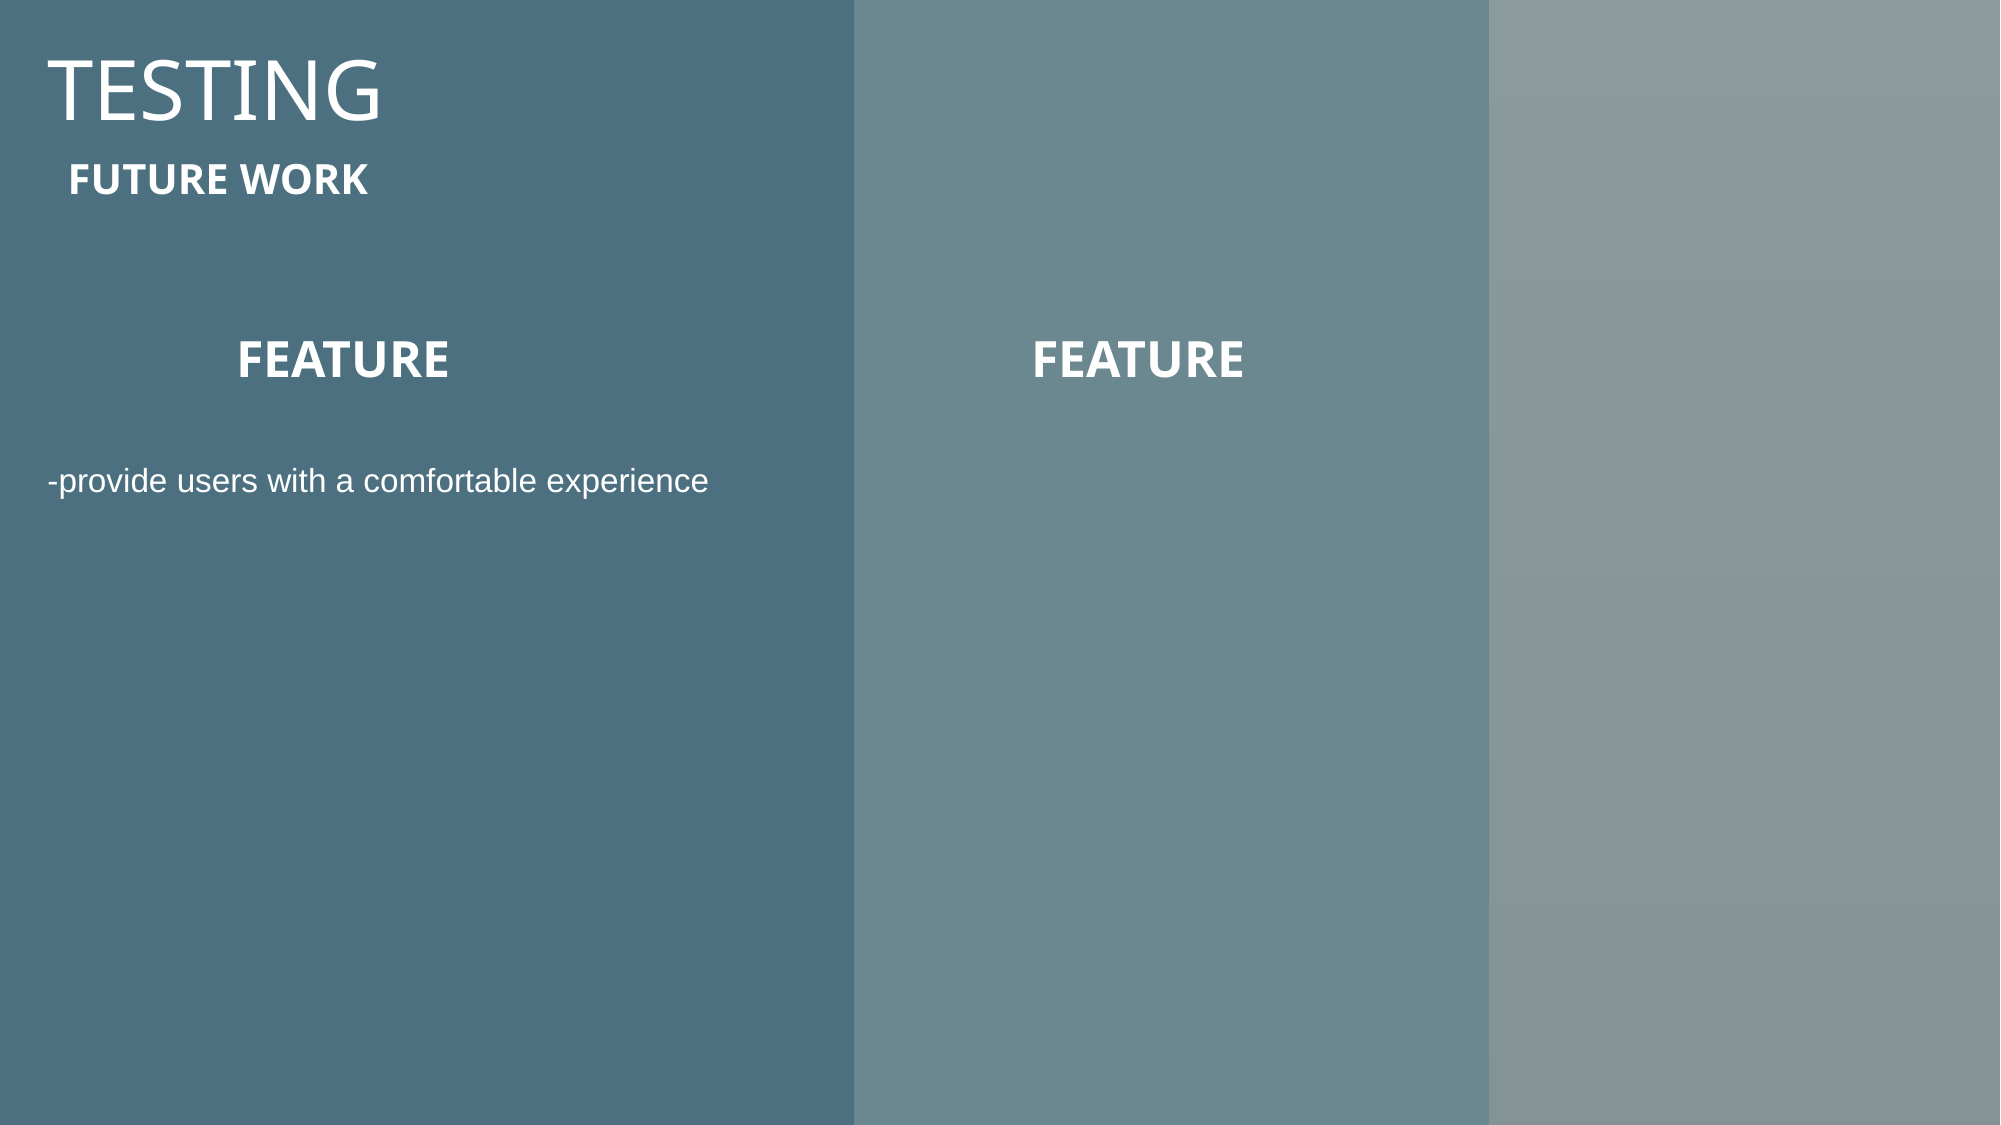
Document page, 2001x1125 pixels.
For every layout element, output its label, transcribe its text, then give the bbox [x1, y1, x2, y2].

text_box Future WORK [52, 145, 453, 211]
text_box [0, 0, 855, 1125]
text_box [855, 0, 1488, 1125]
text_box Feature [1016, 320, 1327, 396]
text_box Feature [221, 320, 532, 396]
text_box -provide users with a comfortable experience [32, 431, 829, 507]
text_box [1488, 0, 2000, 1125]
text_box TESTING [32, 29, 770, 145]
